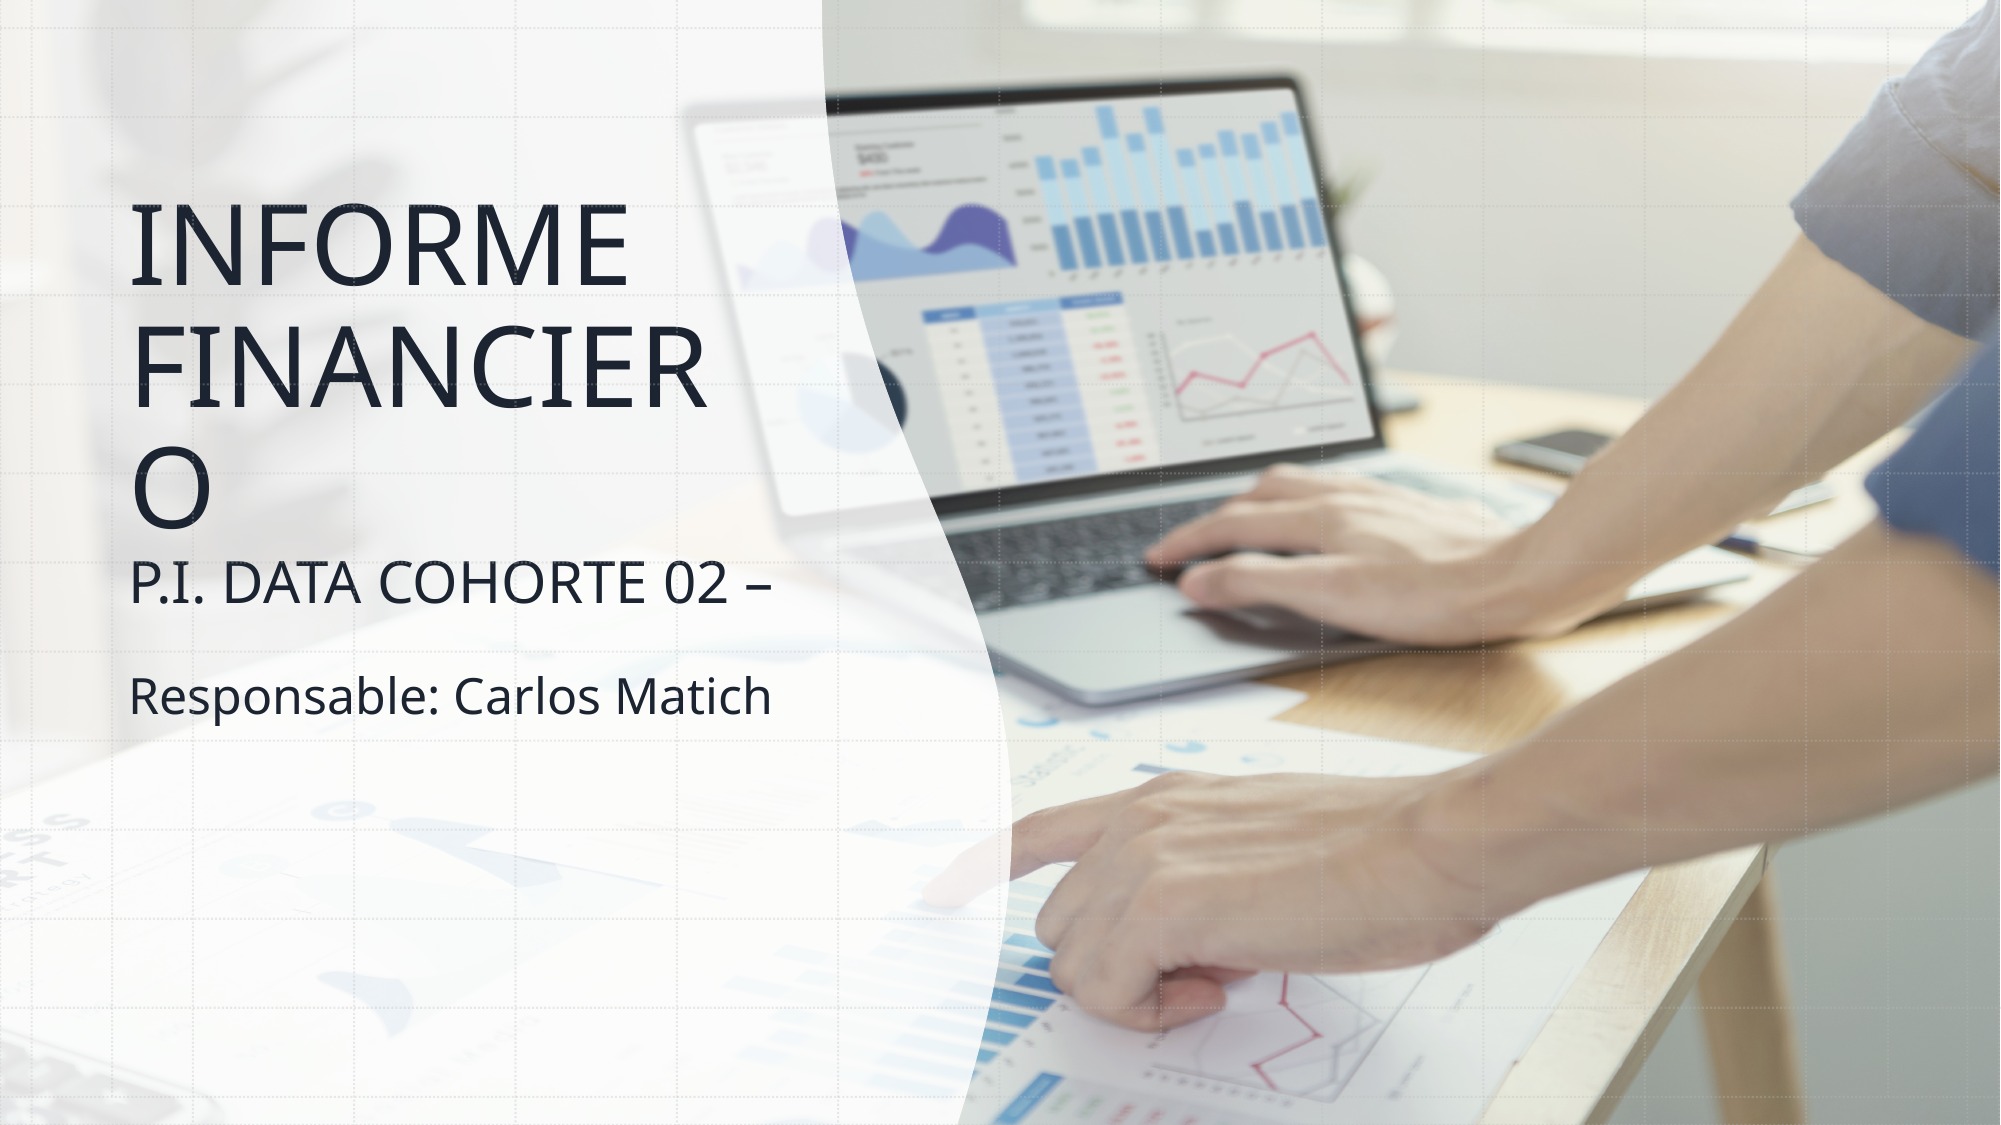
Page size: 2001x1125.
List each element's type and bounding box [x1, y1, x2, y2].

text_box [0, 0, 2000, 1125]
